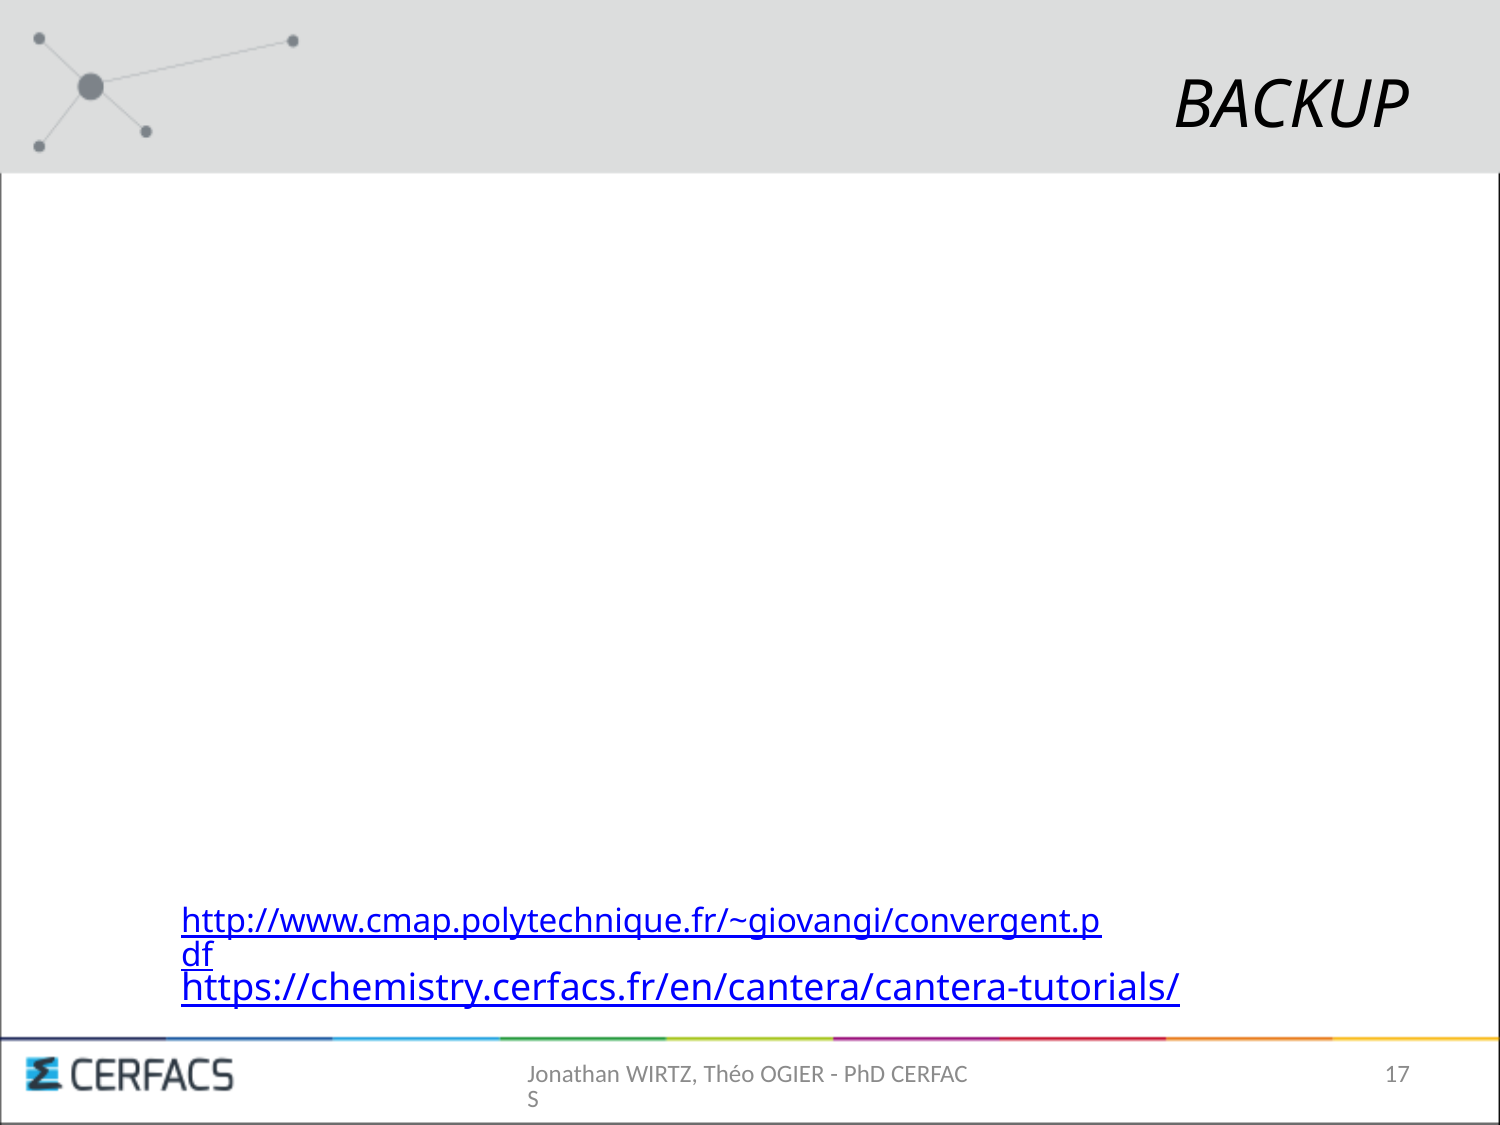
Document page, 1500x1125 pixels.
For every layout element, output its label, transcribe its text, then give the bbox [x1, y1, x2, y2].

footer Jonathan WIRTZ, Théo OGIER - PhD CERFACS [512, 1042, 988, 1103]
text_box http://www.cmap.polytechnique.fr/~giovangi/convergent.pdf [166, 892, 1131, 957]
text_box https://chemistry.cerfacs.fr/en/cantera/cantera-tutorials/ [166, 956, 1450, 1022]
title BACKUP [75, 7, 1425, 195]
slide_number 17 [1074, 1042, 1425, 1103]
picture [0, 0, 1500, 1125]
